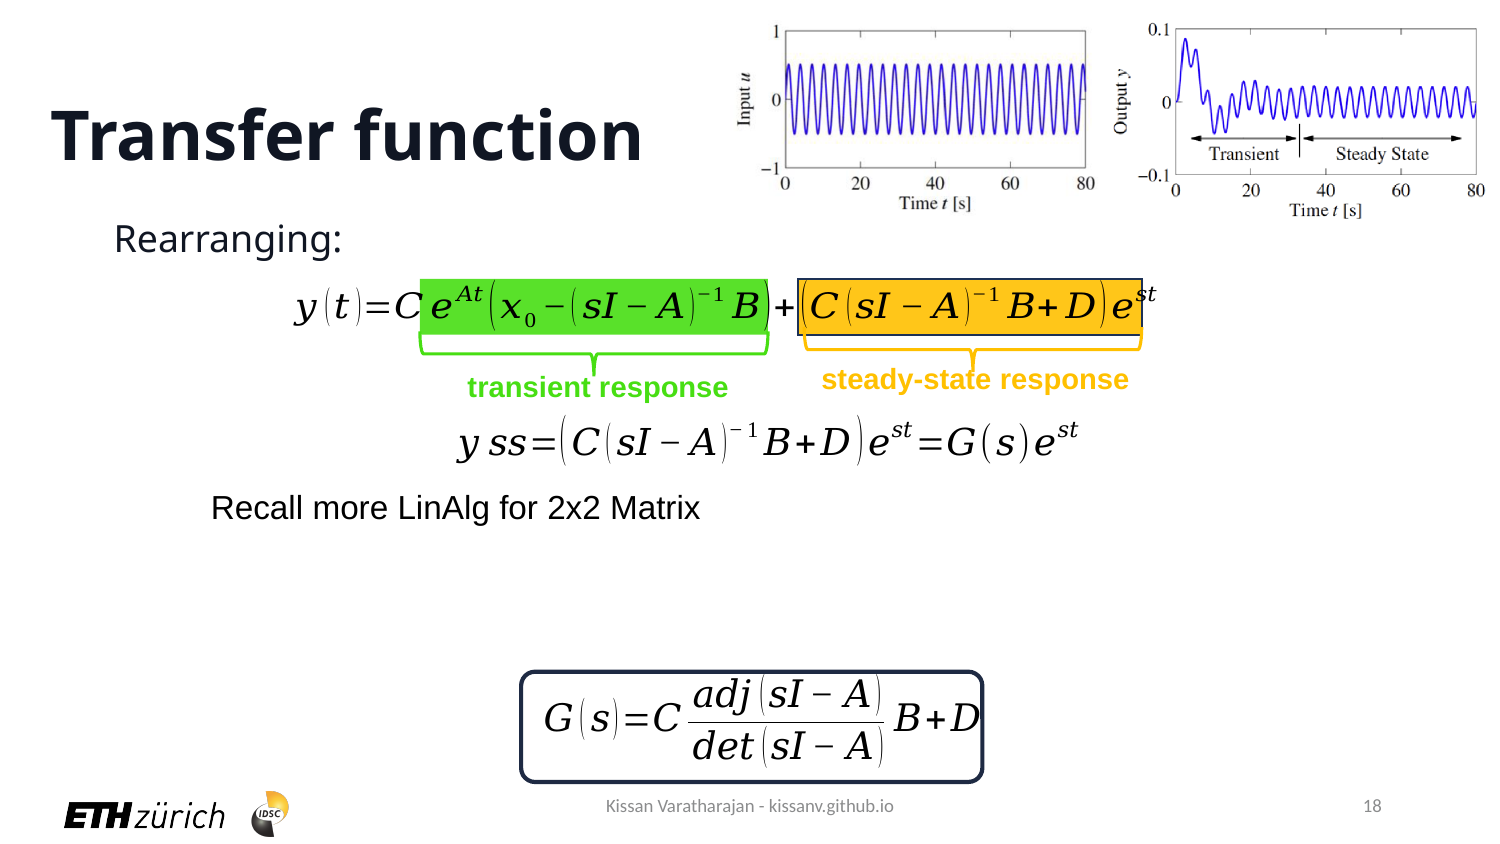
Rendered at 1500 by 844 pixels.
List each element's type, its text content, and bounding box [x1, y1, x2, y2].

text_box [803, 327, 1143, 373]
text_box [419, 331, 769, 361]
picture [707, 0, 1500, 224]
picture [38, 776, 293, 844]
text_box transient response [452, 361, 744, 411]
footer Kissan Varatharajan - kissanv.github.io [496, 782, 1004, 827]
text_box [521, 671, 983, 782]
list Rearranging: [98, 213, 1393, 749]
slide_number 18 [1059, 782, 1397, 827]
